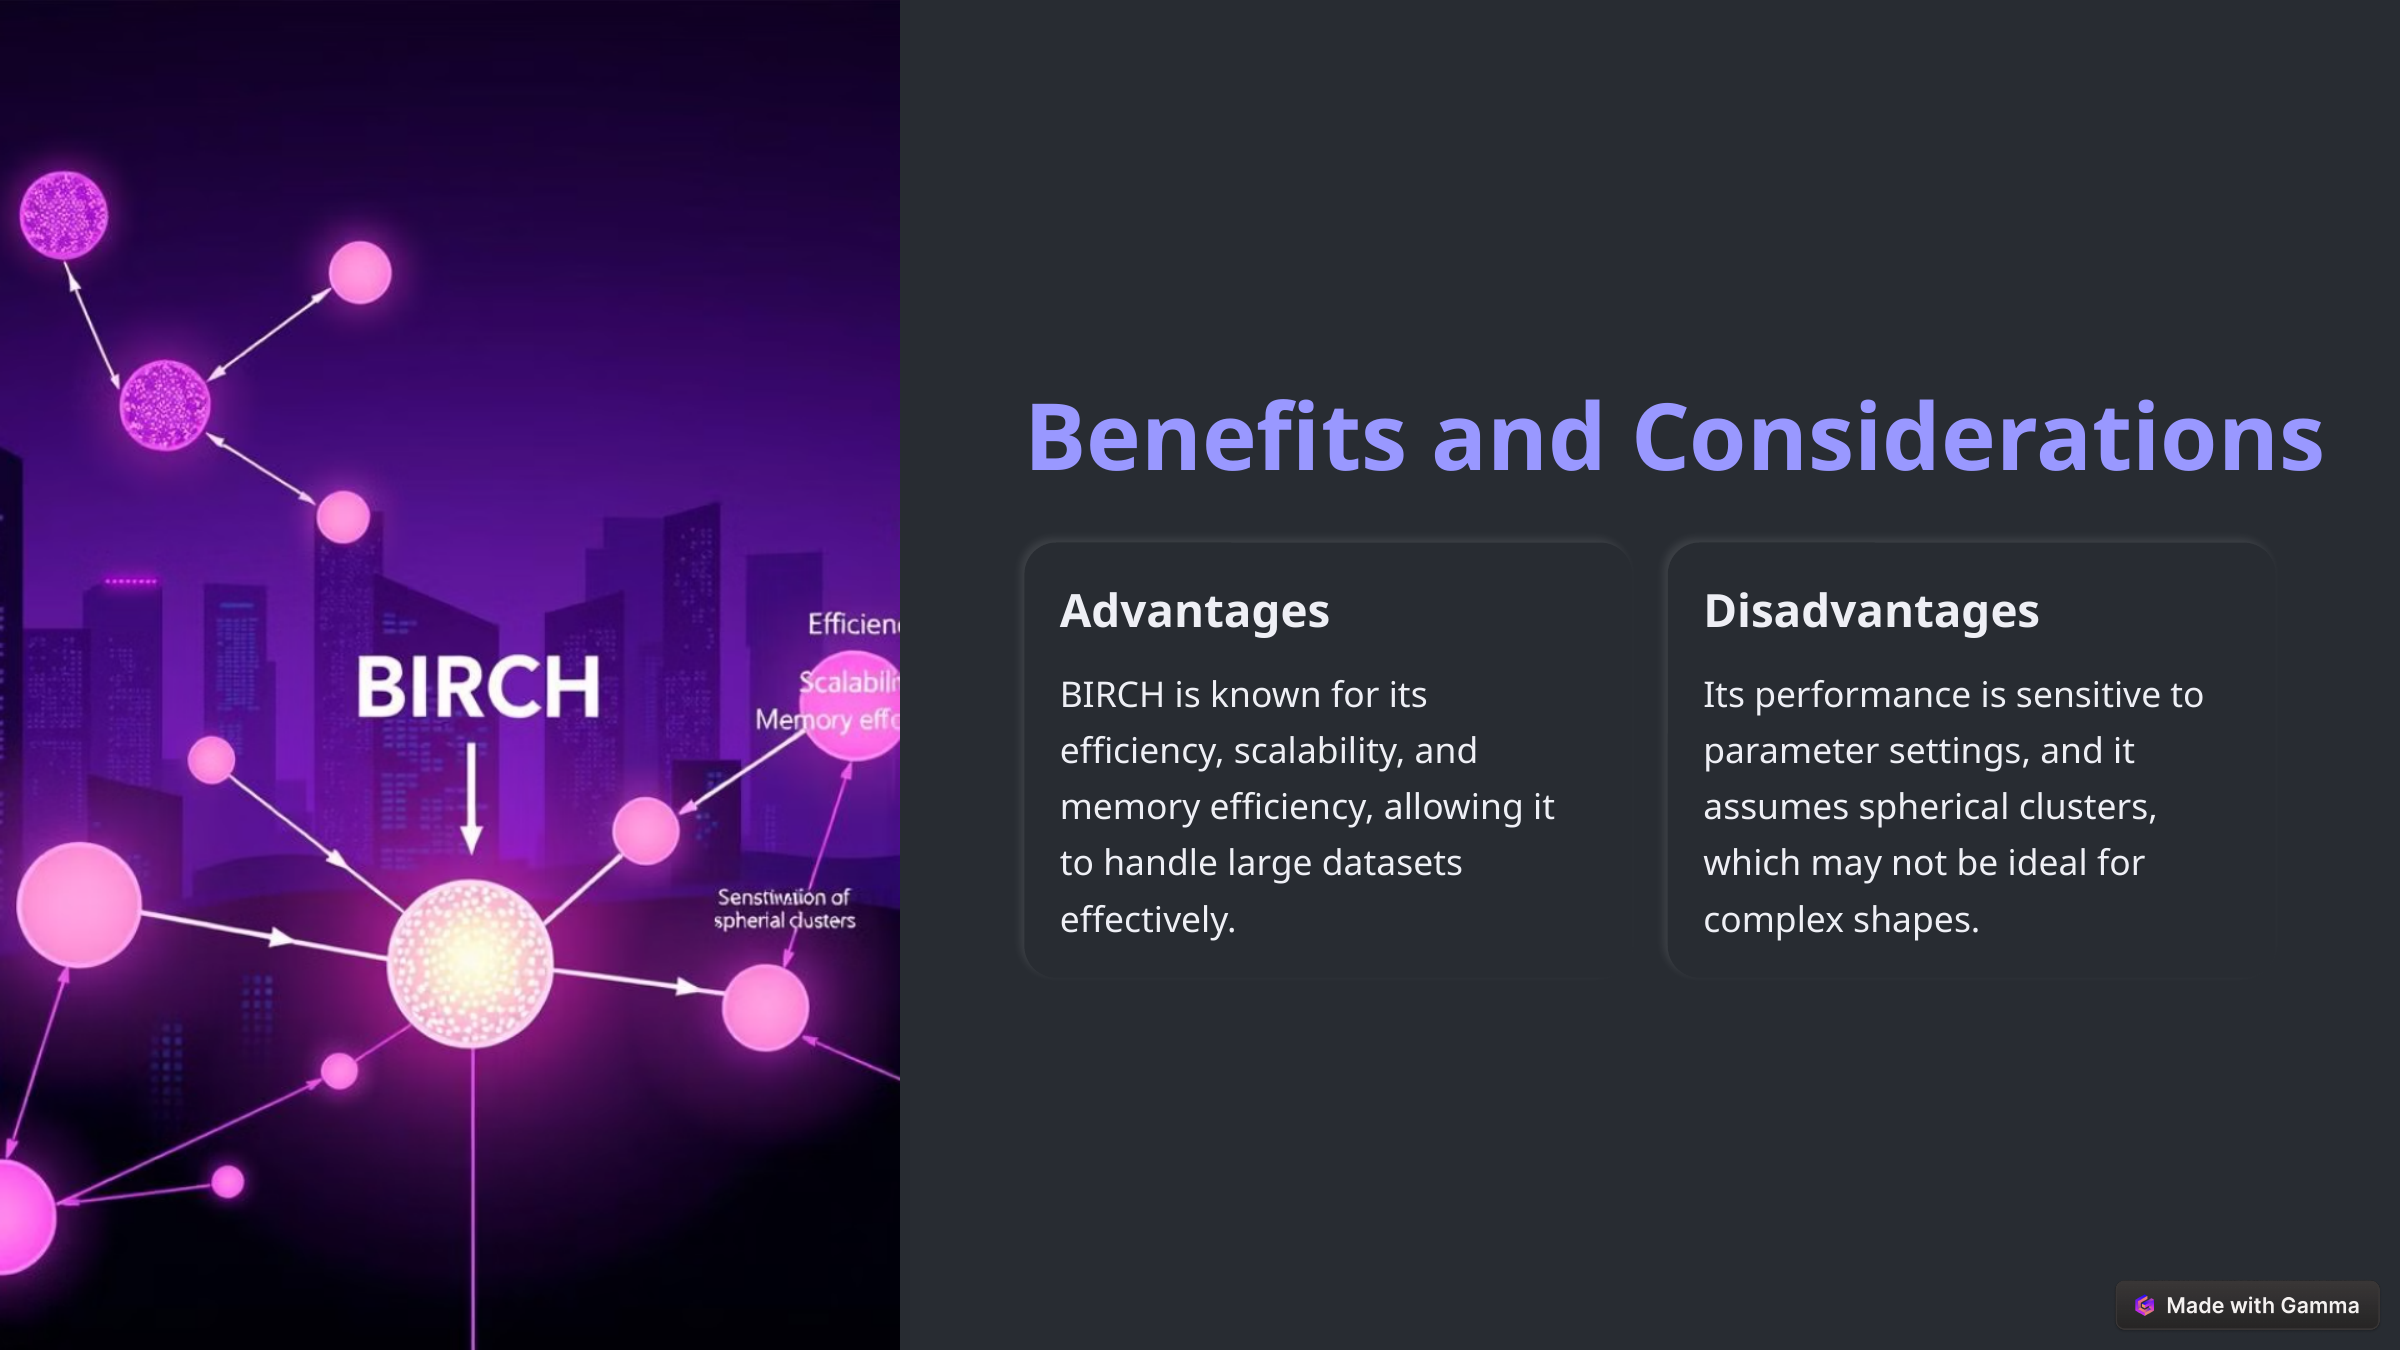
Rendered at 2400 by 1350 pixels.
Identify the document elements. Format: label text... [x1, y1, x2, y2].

picture [2106, 1271, 2389, 1339]
text_box Benefits and Considerations [1024, 372, 2196, 490]
text_box Its performance is sensitive to parameter settings, and it assumes spherical clusters, which may not be ideal for complex shapes. [1703, 657, 2241, 943]
text_box [1667, 542, 2276, 978]
text_box [1024, 542, 1633, 978]
text_box BIRCH is known for its efficiency, scalability, and memory efficiency, allowing it to handle large datasets effectively. [1059, 657, 1597, 943]
text_box Advantages [1059, 577, 1528, 637]
text_box Disadvantages [1703, 577, 2171, 637]
picture [0, 0, 900, 1350]
